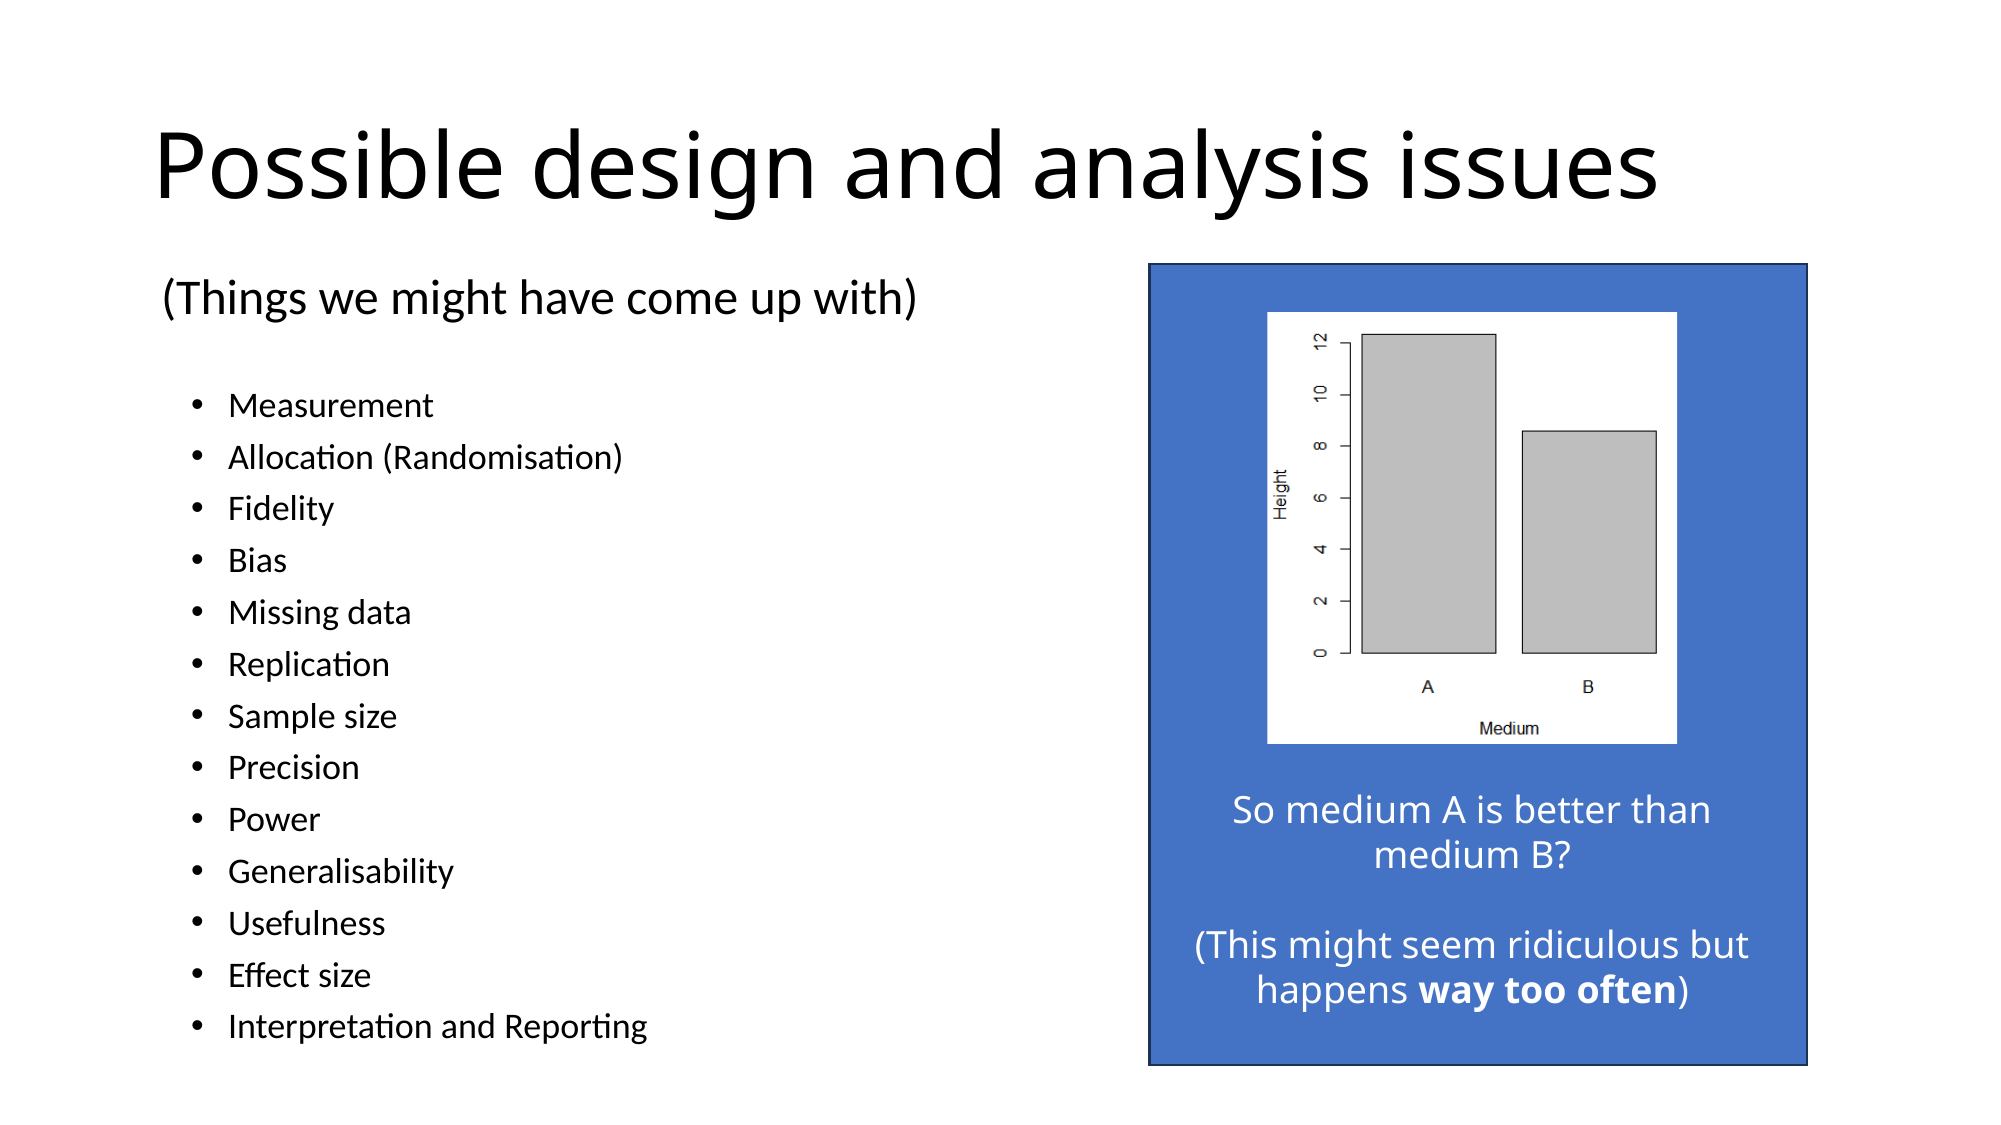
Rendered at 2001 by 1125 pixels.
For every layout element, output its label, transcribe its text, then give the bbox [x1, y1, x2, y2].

list Measurement Allocation (Randomisation) Fidelity Bias Missing data Replication Sample size Precision Power Generalisability Usefulness Effect size Interpretation and Reporting [175, 378, 1824, 1066]
text_box [1148, 278, 1808, 378]
title Possible design and analysis issues [137, 59, 1863, 278]
text_box So medium A is better than medium B? (This might seem ridiculous but happens way too often) [1170, 778, 1774, 1019]
text_box (Things we might have come up with) [146, 256, 934, 332]
picture [1267, 311, 1678, 744]
